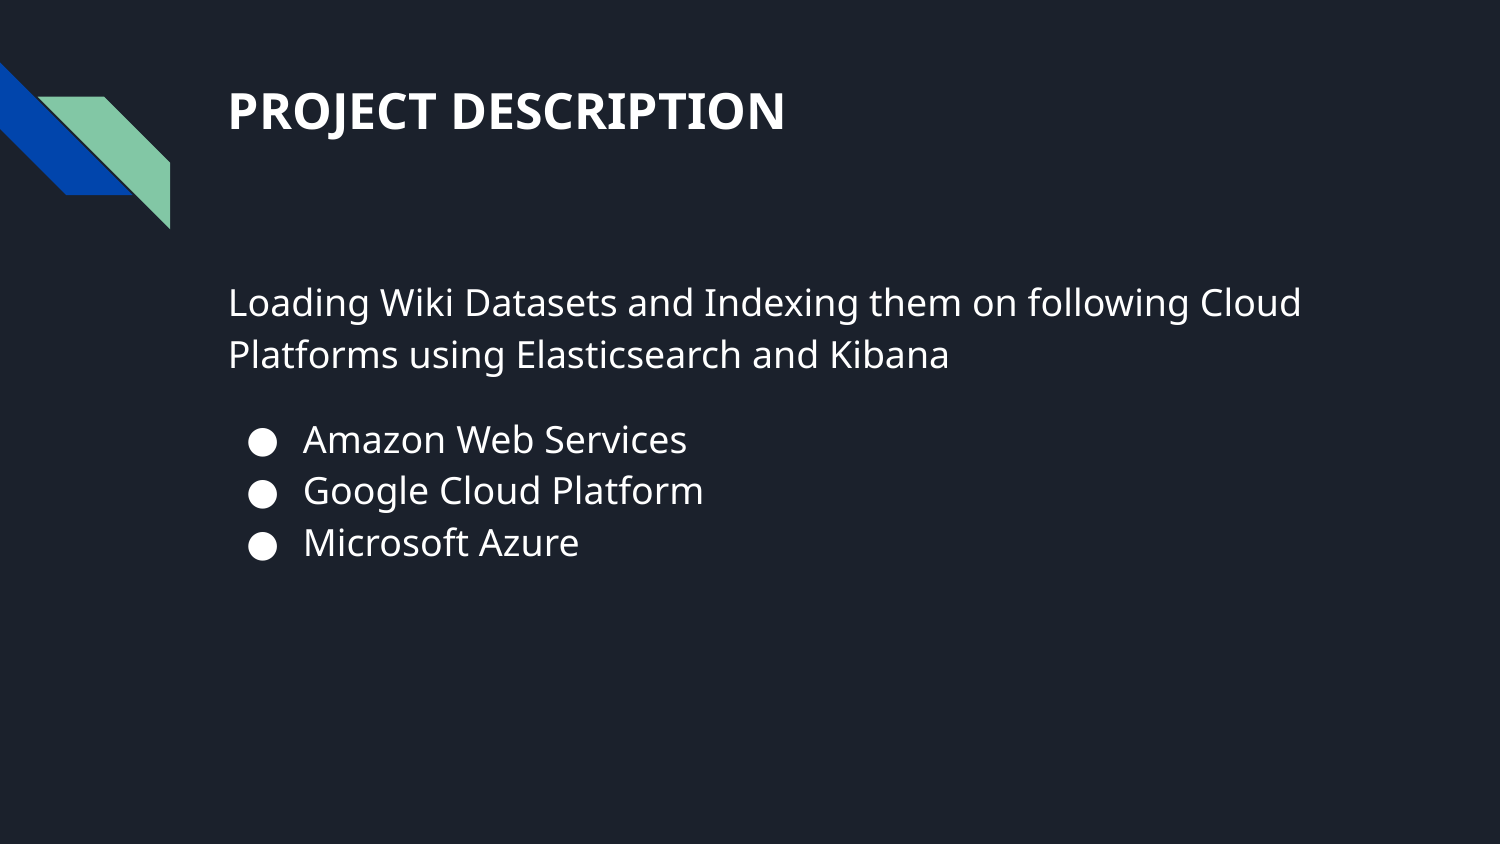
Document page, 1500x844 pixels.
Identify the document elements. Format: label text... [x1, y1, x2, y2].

list Loading Wiki Datasets and Indexing them on following Cloud Platforms using Elasticsearch and Kibana Amazon Web Services Google Cloud Platform Microsoft Azure [212, 257, 1368, 735]
title PROJECT DESCRIPTION [212, 64, 1368, 215]
